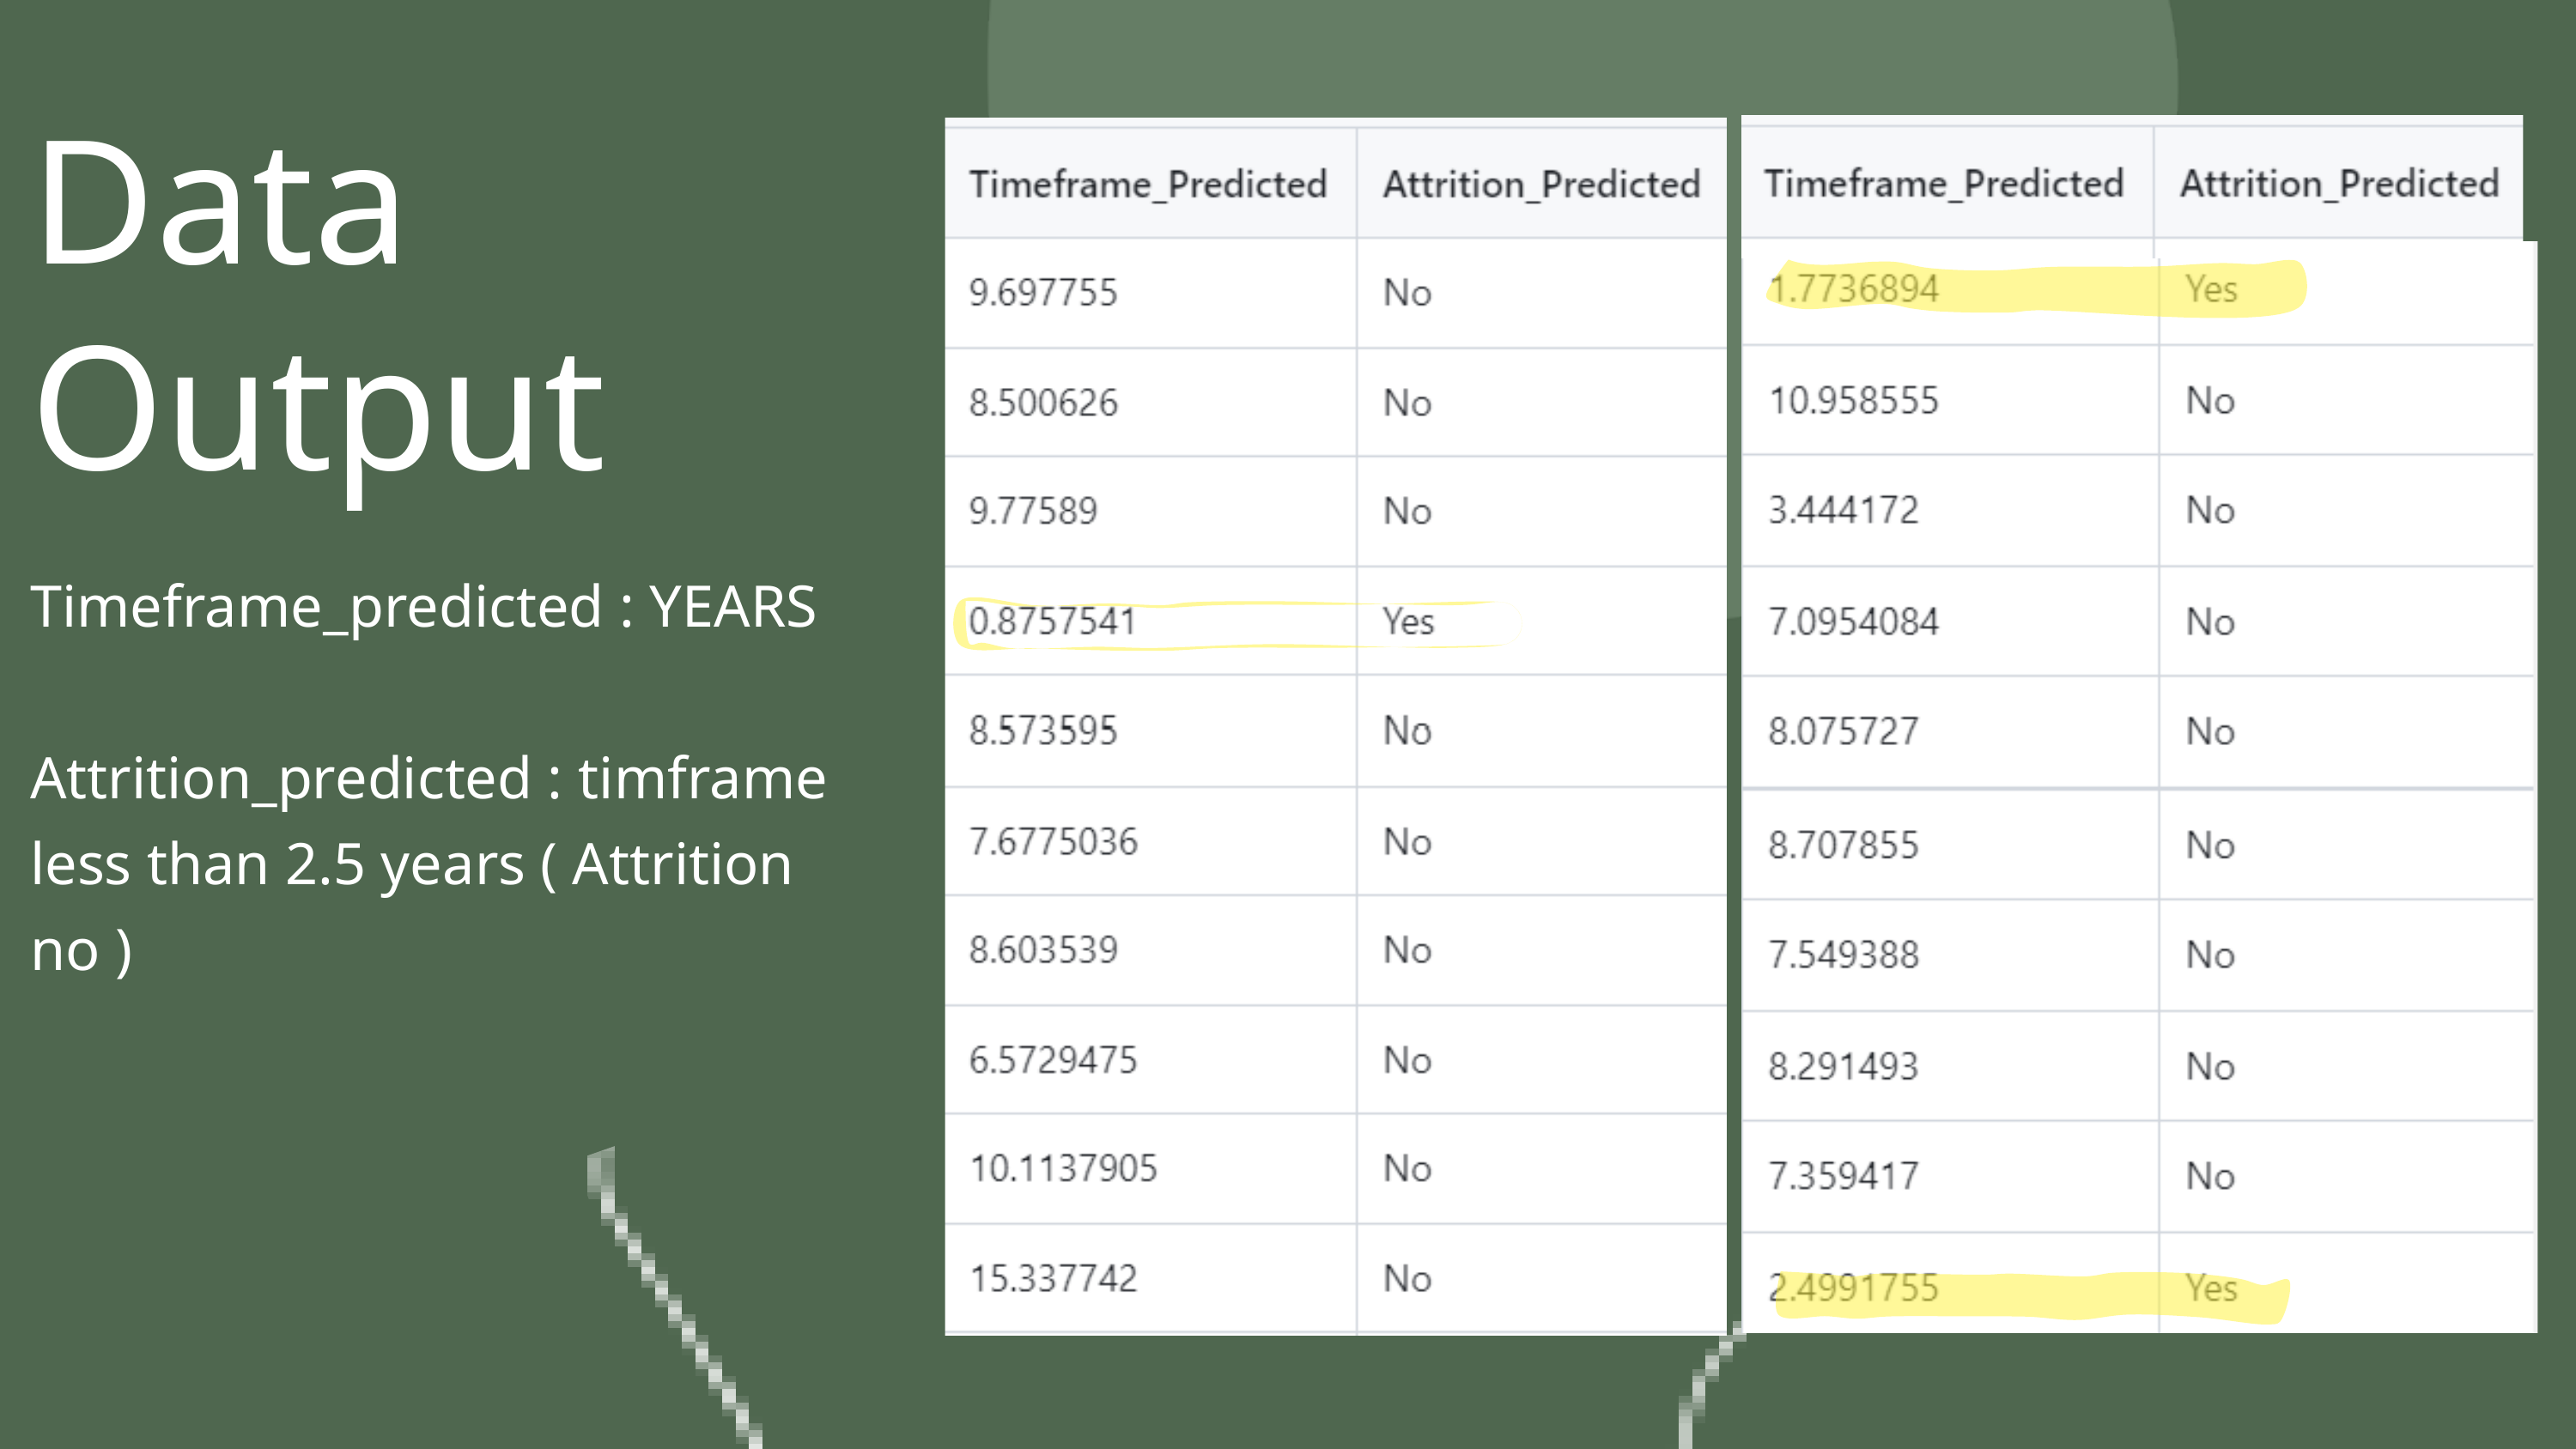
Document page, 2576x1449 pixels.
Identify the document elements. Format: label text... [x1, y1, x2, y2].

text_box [945, 117, 1728, 1336]
text_box [574, 754, 2075, 1449]
text_box Data Output [30, 92, 1023, 505]
text_box [954, 0, 2202, 688]
text_box Timeframe_predicted : YEARS Attrition_predicted : timframe less than 2.5 years ( Attrition no ) [30, 552, 869, 982]
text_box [1741, 115, 2538, 1334]
